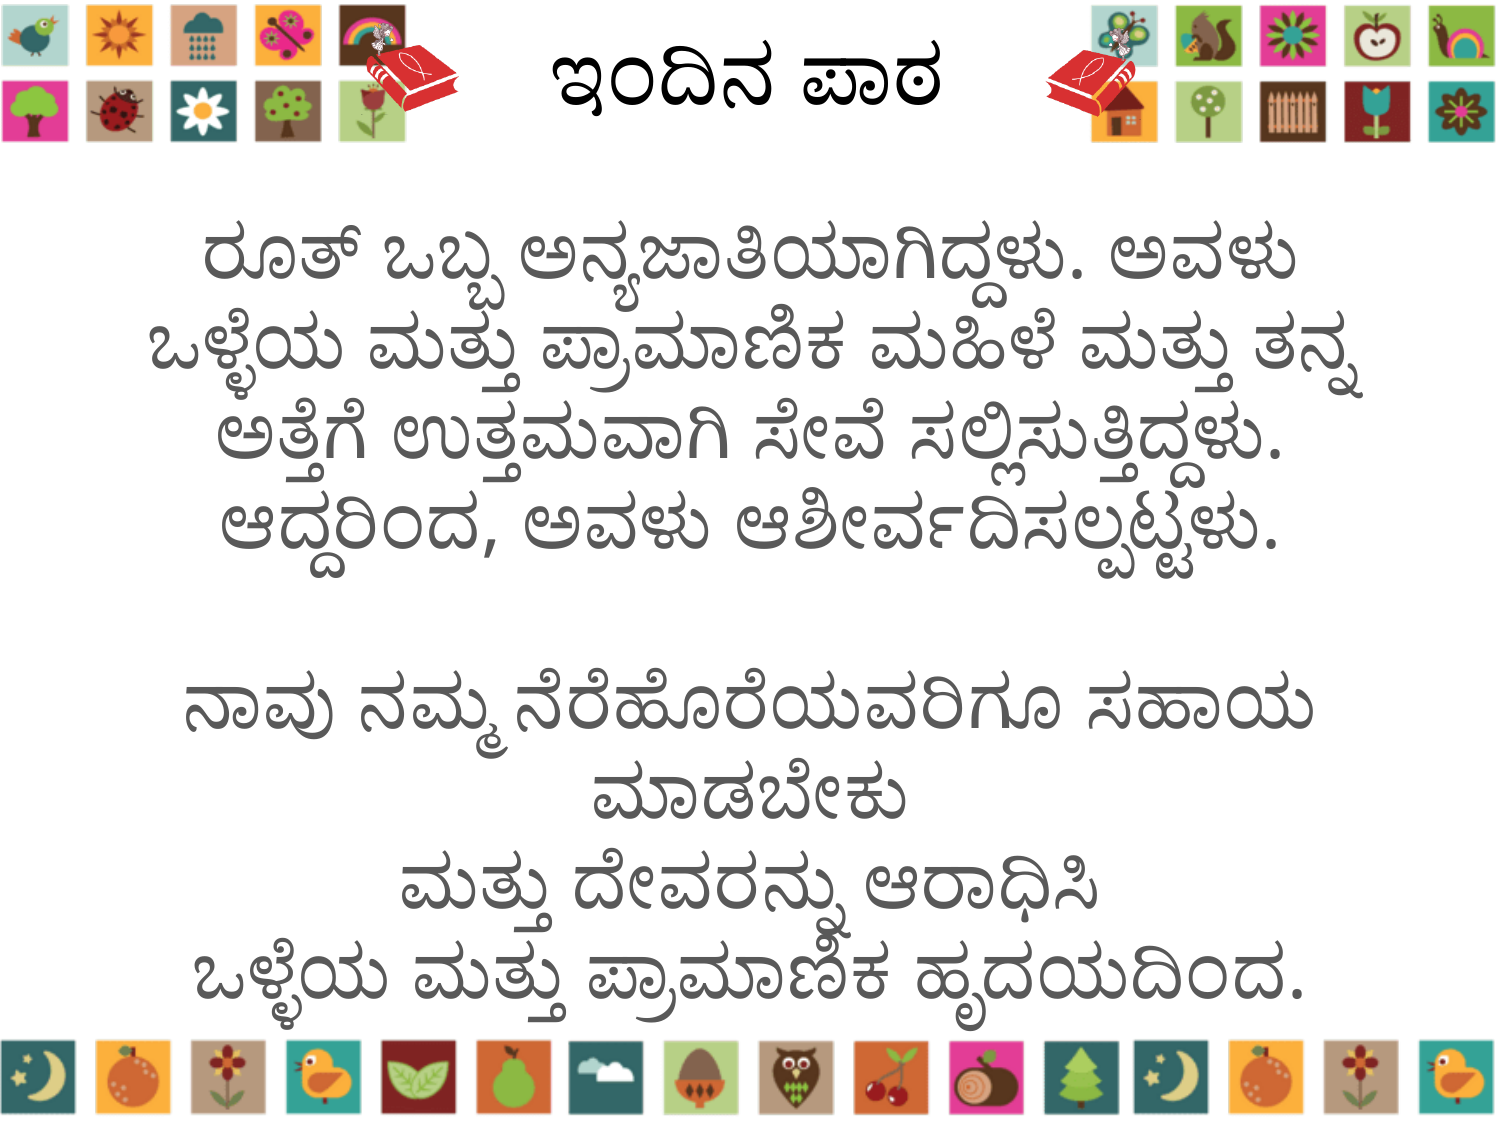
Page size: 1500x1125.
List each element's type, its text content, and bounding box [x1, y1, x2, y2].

text_box ರೂತ್ ಒಬ್ಬ ಅನ್ಯಜಾತಿಯಾಗಿದ್ದಳು. ಅವಳು ಒಳ್ಳೆಯ ಮತ್ತು ಪ್ರಾಮಾಣಿಕ ಮಹಿಳೆ ಮತ್ತು ತನ್ನ ಅತ್ತೆಗೆ ಉತ್ತಮವಾಗಿ ಸೇವೆ ಸಲ್ಲಿಸುತ್ತಿದ್ದಳು. ಆದ್ದರಿಂದ, ಅವಳು ಆಶೀರ್ವದಿಸಲ್ಪಟ್ಟಳು. ನಾವು ನಮ್ಮ ನೆರೆಹೊರೆಯವರಿಗೂ ಸಹಾಯ ಮಾಡಬೇಕು ಮತ್ತು ದೇವರನ್ನು ಆರಾಧಿಸಿ ಒಳ್ಳೆಯ ಮತ್ತು ಪ್ರಾಮಾಣಿಕ ಹೃದಯದಿಂದ. [76, 196, 1424, 1021]
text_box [0, 1028, 1500, 1118]
picture [1014, 3, 1500, 150]
picture [0, 3, 491, 150]
text_box ಇಂದಿನ ಪಾಠ [425, 13, 1077, 129]
